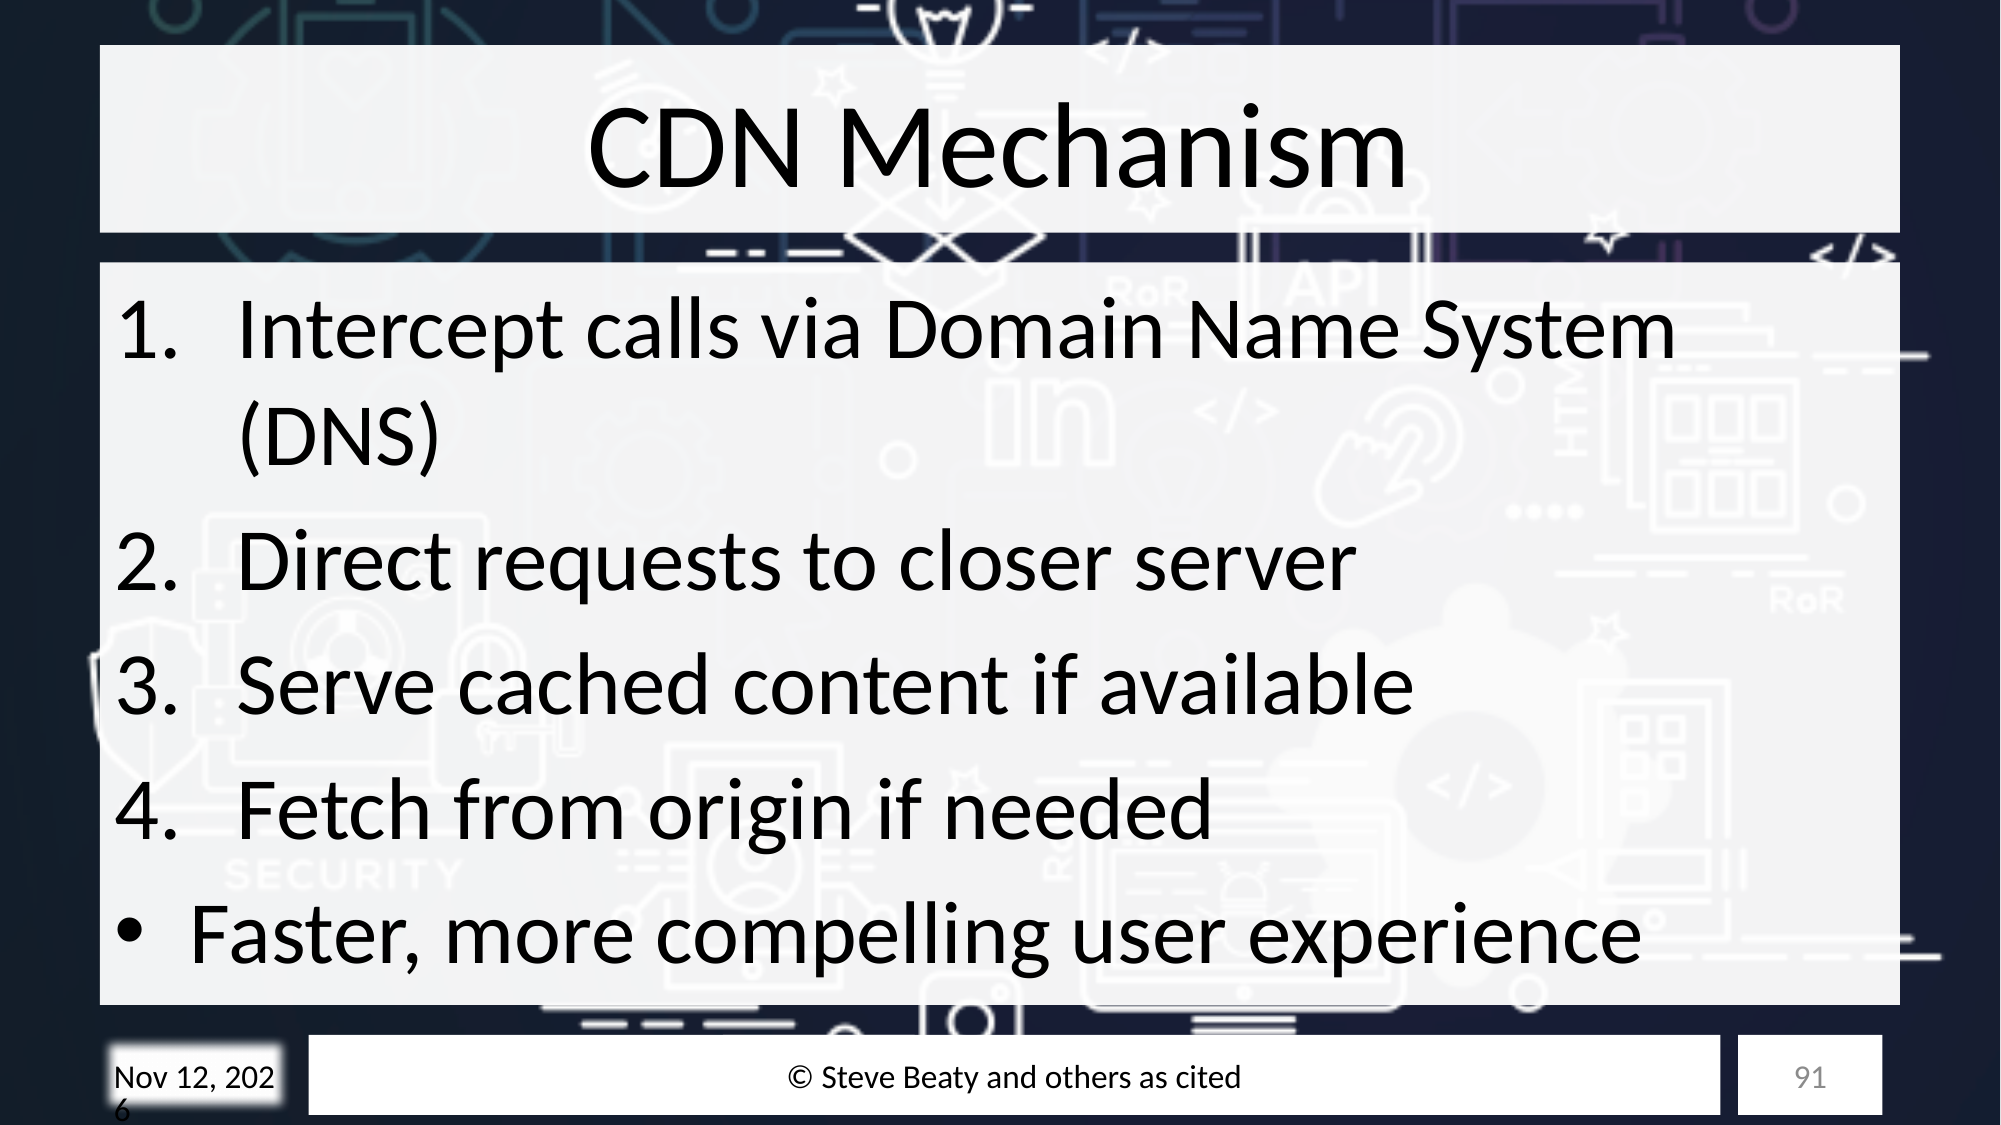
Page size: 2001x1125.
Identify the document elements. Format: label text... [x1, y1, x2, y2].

slide_number 91 [1738, 1034, 1883, 1115]
footer © Steve Beaty and others as cited [308, 1034, 1721, 1115]
title CDN Mechanism [99, 45, 1900, 233]
picture [0, 0, 2001, 1125]
list Intercept calls via Domain Name System (DNS) Direct requests to closer server Serve cached content if available Fetch from origin if needed Faster, more compelling user experience [99, 262, 1900, 1005]
